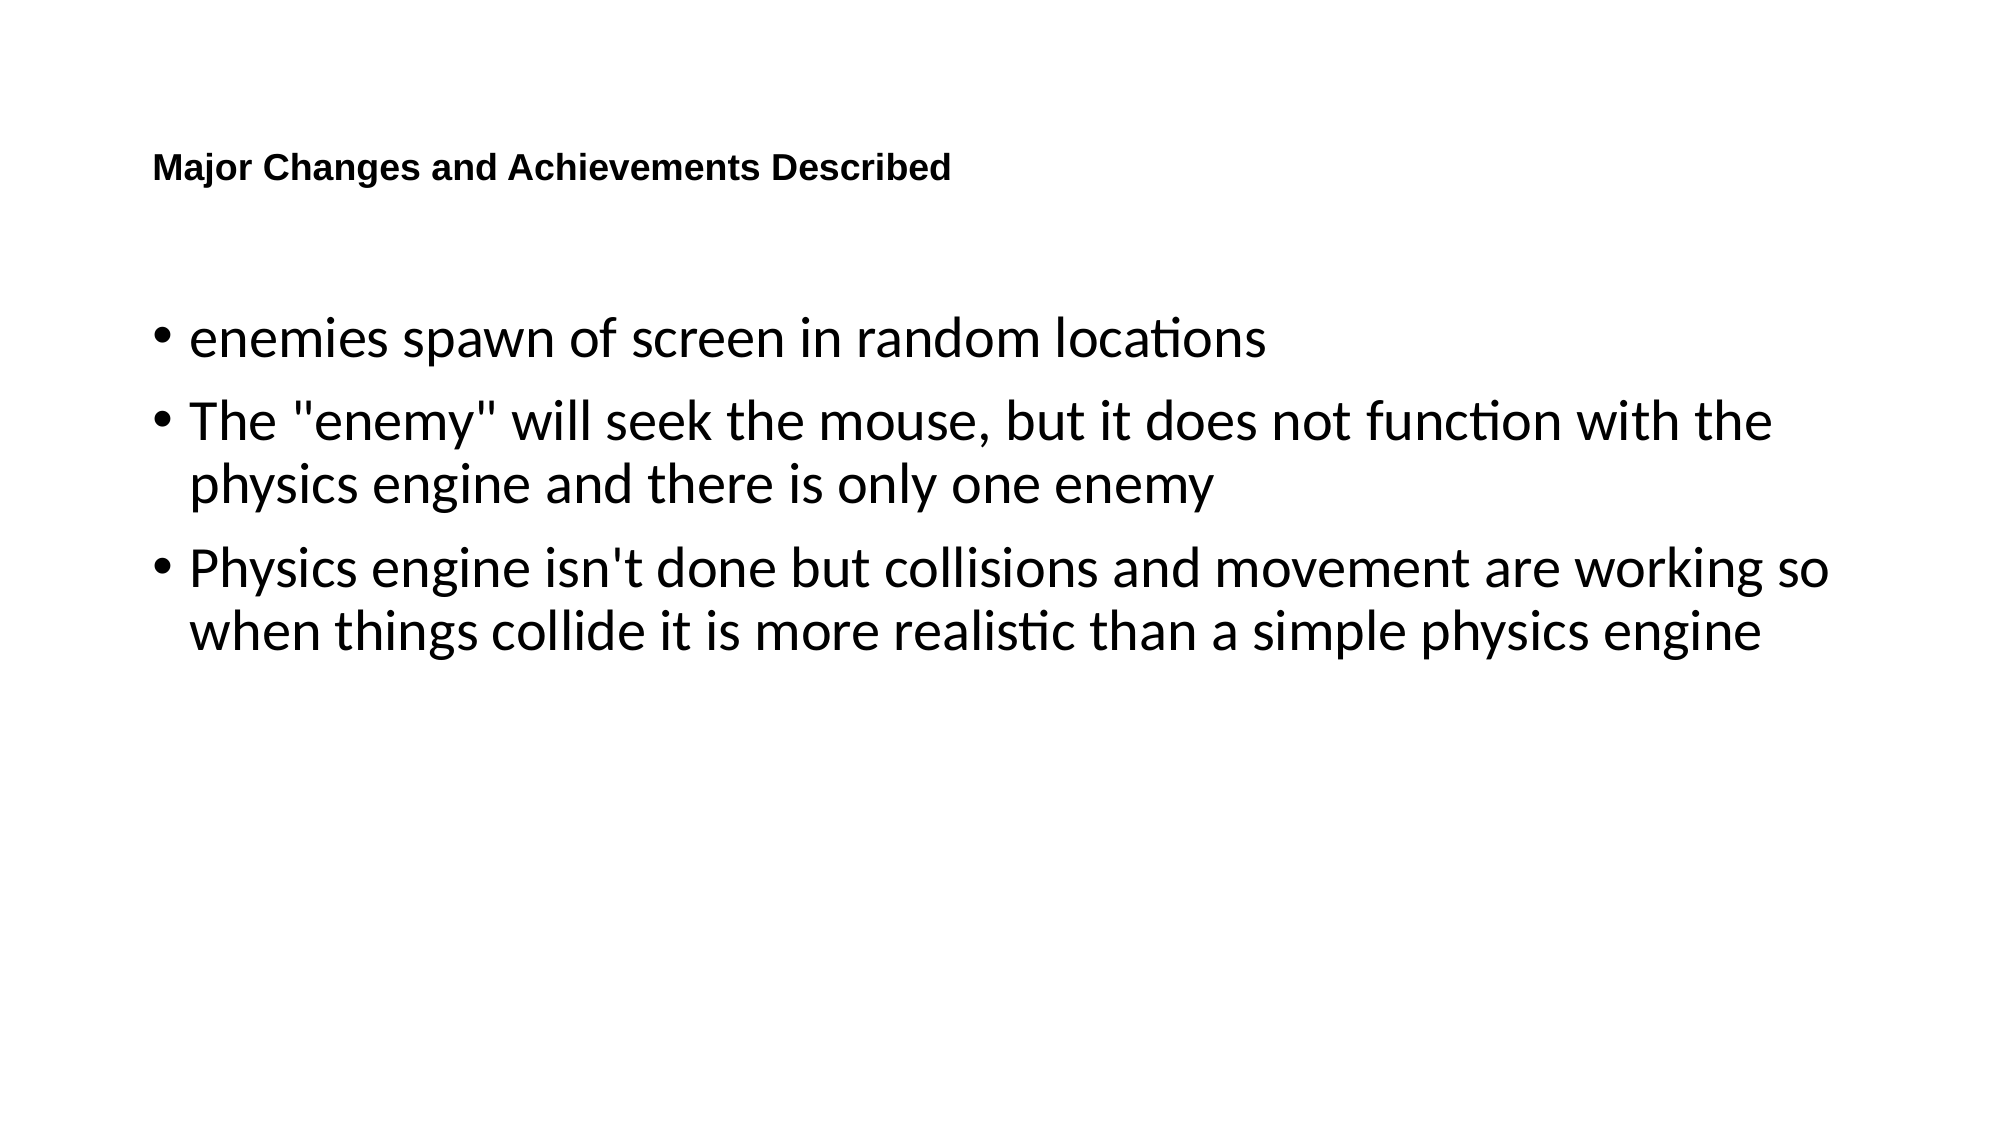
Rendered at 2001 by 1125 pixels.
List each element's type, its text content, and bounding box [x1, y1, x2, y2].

list enemies spawn of screen in random locations The "enemy" will seek the mouse, but it does not function with the physics engine and there is only one enemy Physics engine isn't done but collisions and movement are working so when things collide it is more realistic than a simple physics engine [137, 299, 1863, 1014]
title Major Changes and Achievements Described [137, 59, 1863, 278]
